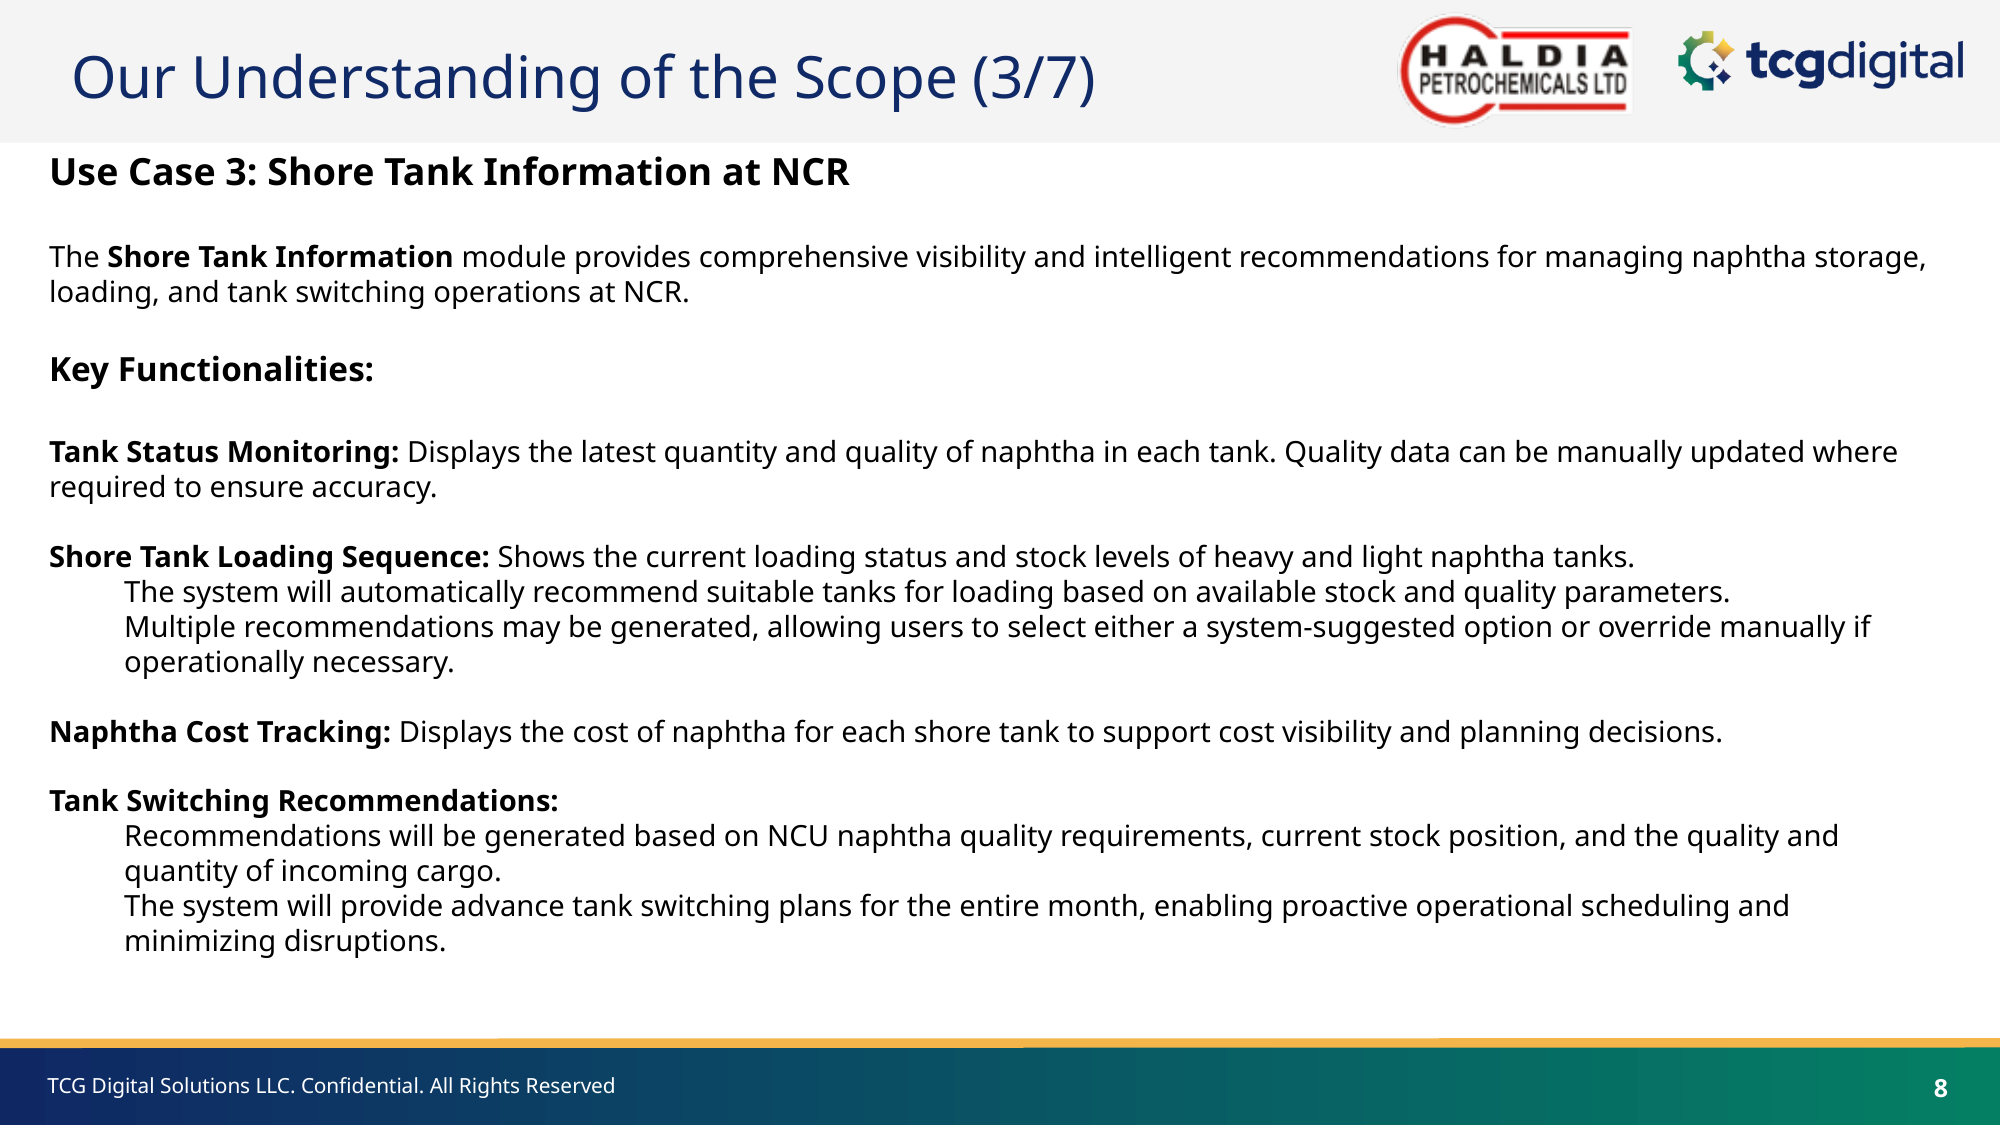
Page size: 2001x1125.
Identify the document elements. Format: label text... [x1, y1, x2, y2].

text_box Use Case 3: Shore Tank Information at NCR The Shore Tank Information module provides comprehensive visibility and intelligent recommendations for managing naphtha storage, loading, and tank switching operations at NCR. Key Functionalities: Tank Status Monitoring: Displays the latest quantity and quality of naphtha in each tank. Quality data can be manually updated where required to ensure accuracy. Shore Tank Loading Sequence: Shows the current loading status and stock levels of heavy and light naphtha tanks. The system will automatically recommend suitable tanks for loading based on available stock and quality parameters. Multiple recommendations may be generated, allowing users to select either a system-suggested option or override manually if operationally necessary. Naphtha Cost Tracking: Displays the cost of naphtha for each shore tank to support cost visibility and planning decisions. Tank Switching Recommendations: Recommendations will be generated based on NCU naphtha quality requirements, current stock position, and the quality and quantity of incoming cargo. The system will provide advance tank switching plans for the entire month, enabling proactive operational scheduling and minimizing disruptions. [34, 141, 1966, 1050]
picture [1673, 27, 1963, 95]
text_box Our Understanding of the Scope (3/7) [71, 39, 1257, 110]
picture [1396, 11, 1638, 131]
